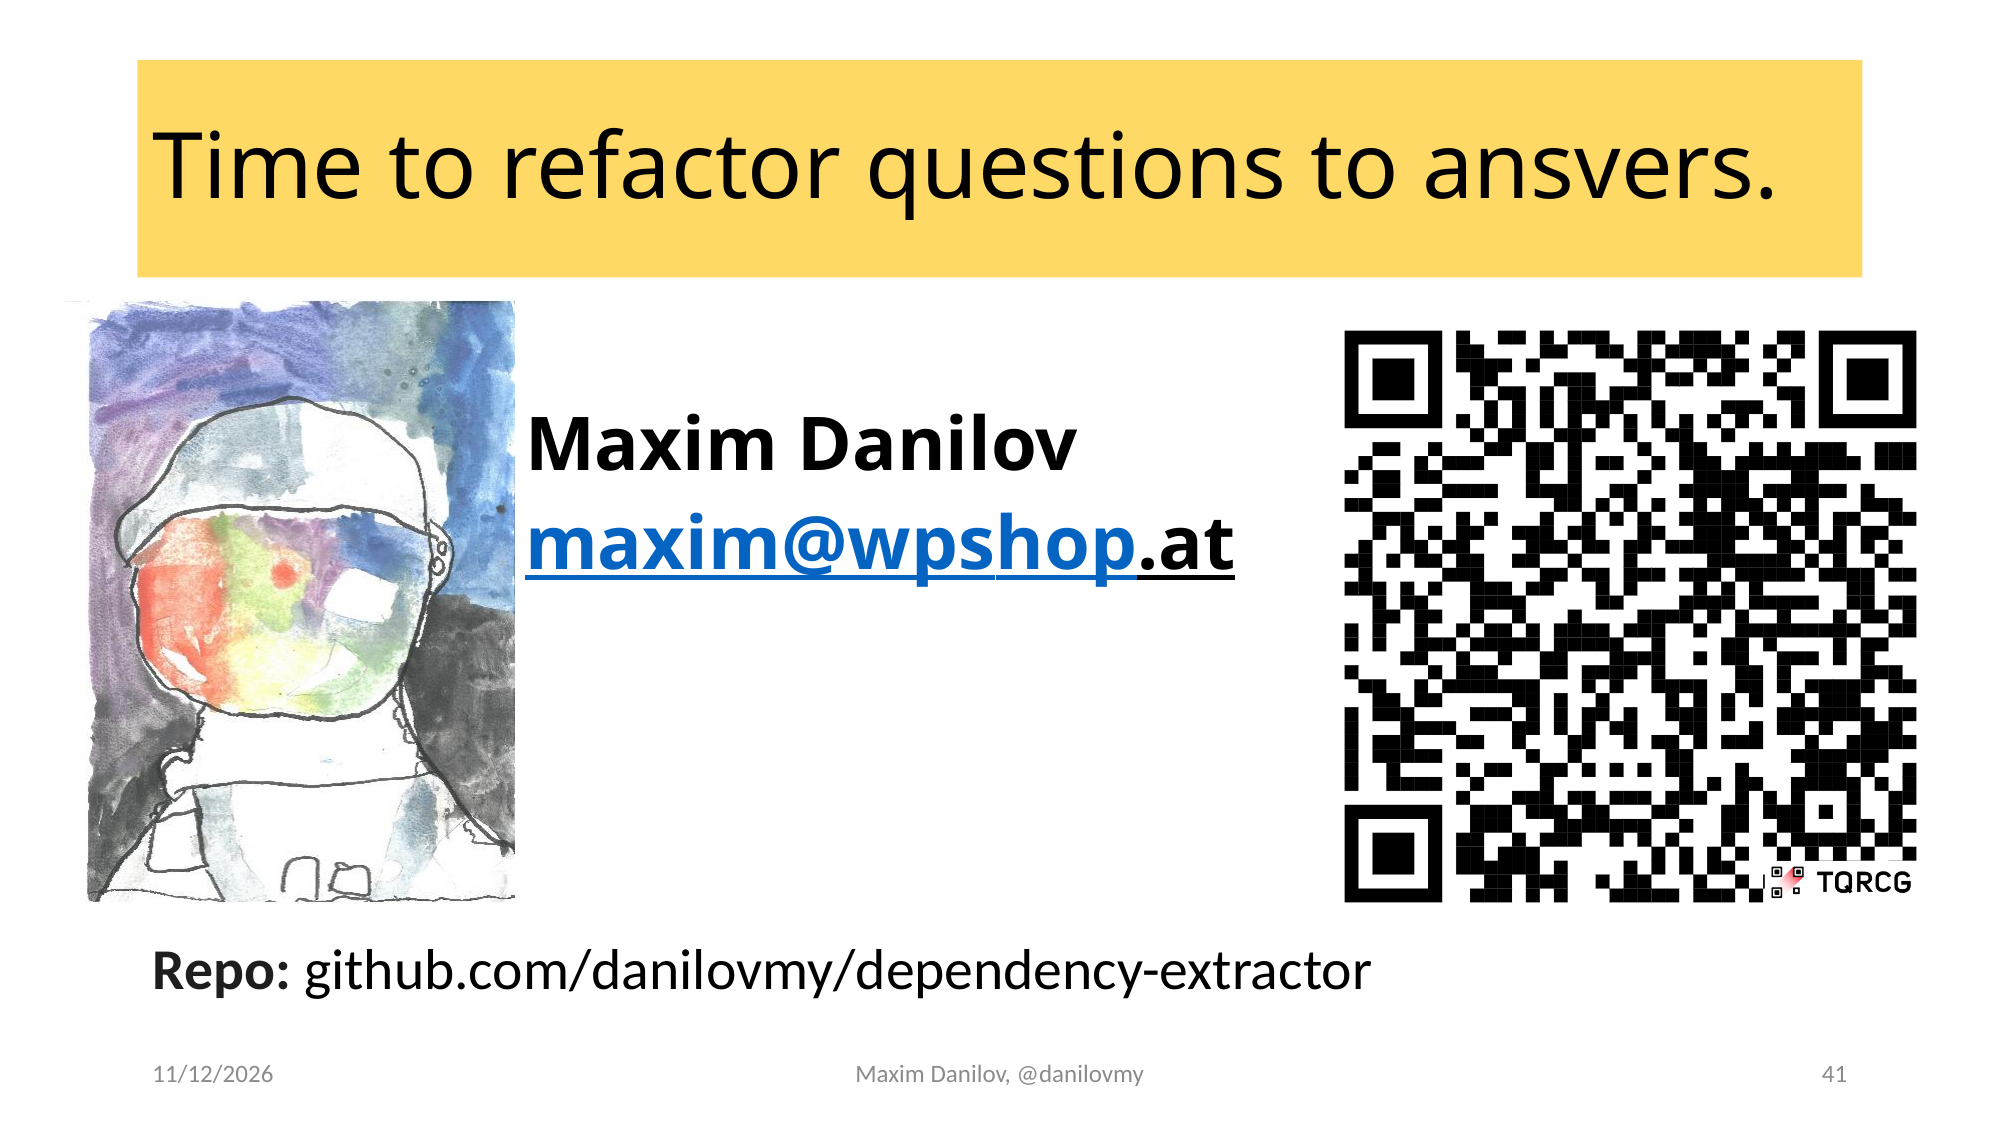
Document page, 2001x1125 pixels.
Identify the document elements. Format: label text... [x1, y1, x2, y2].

picture [1344, 330, 1917, 903]
footer Maxim Danilov, @danilovmy [662, 1042, 1338, 1103]
slide_number 41 [1412, 1042, 1863, 1103]
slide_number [137, 1042, 588, 1103]
picture [62, 299, 515, 904]
title Time to refactor questions to ansvers. [137, 59, 1863, 278]
list Maxim Danilov maxim@wpshop.at Repo: github.com/danilovmy/dependency-extractor [137, 299, 1863, 1014]
